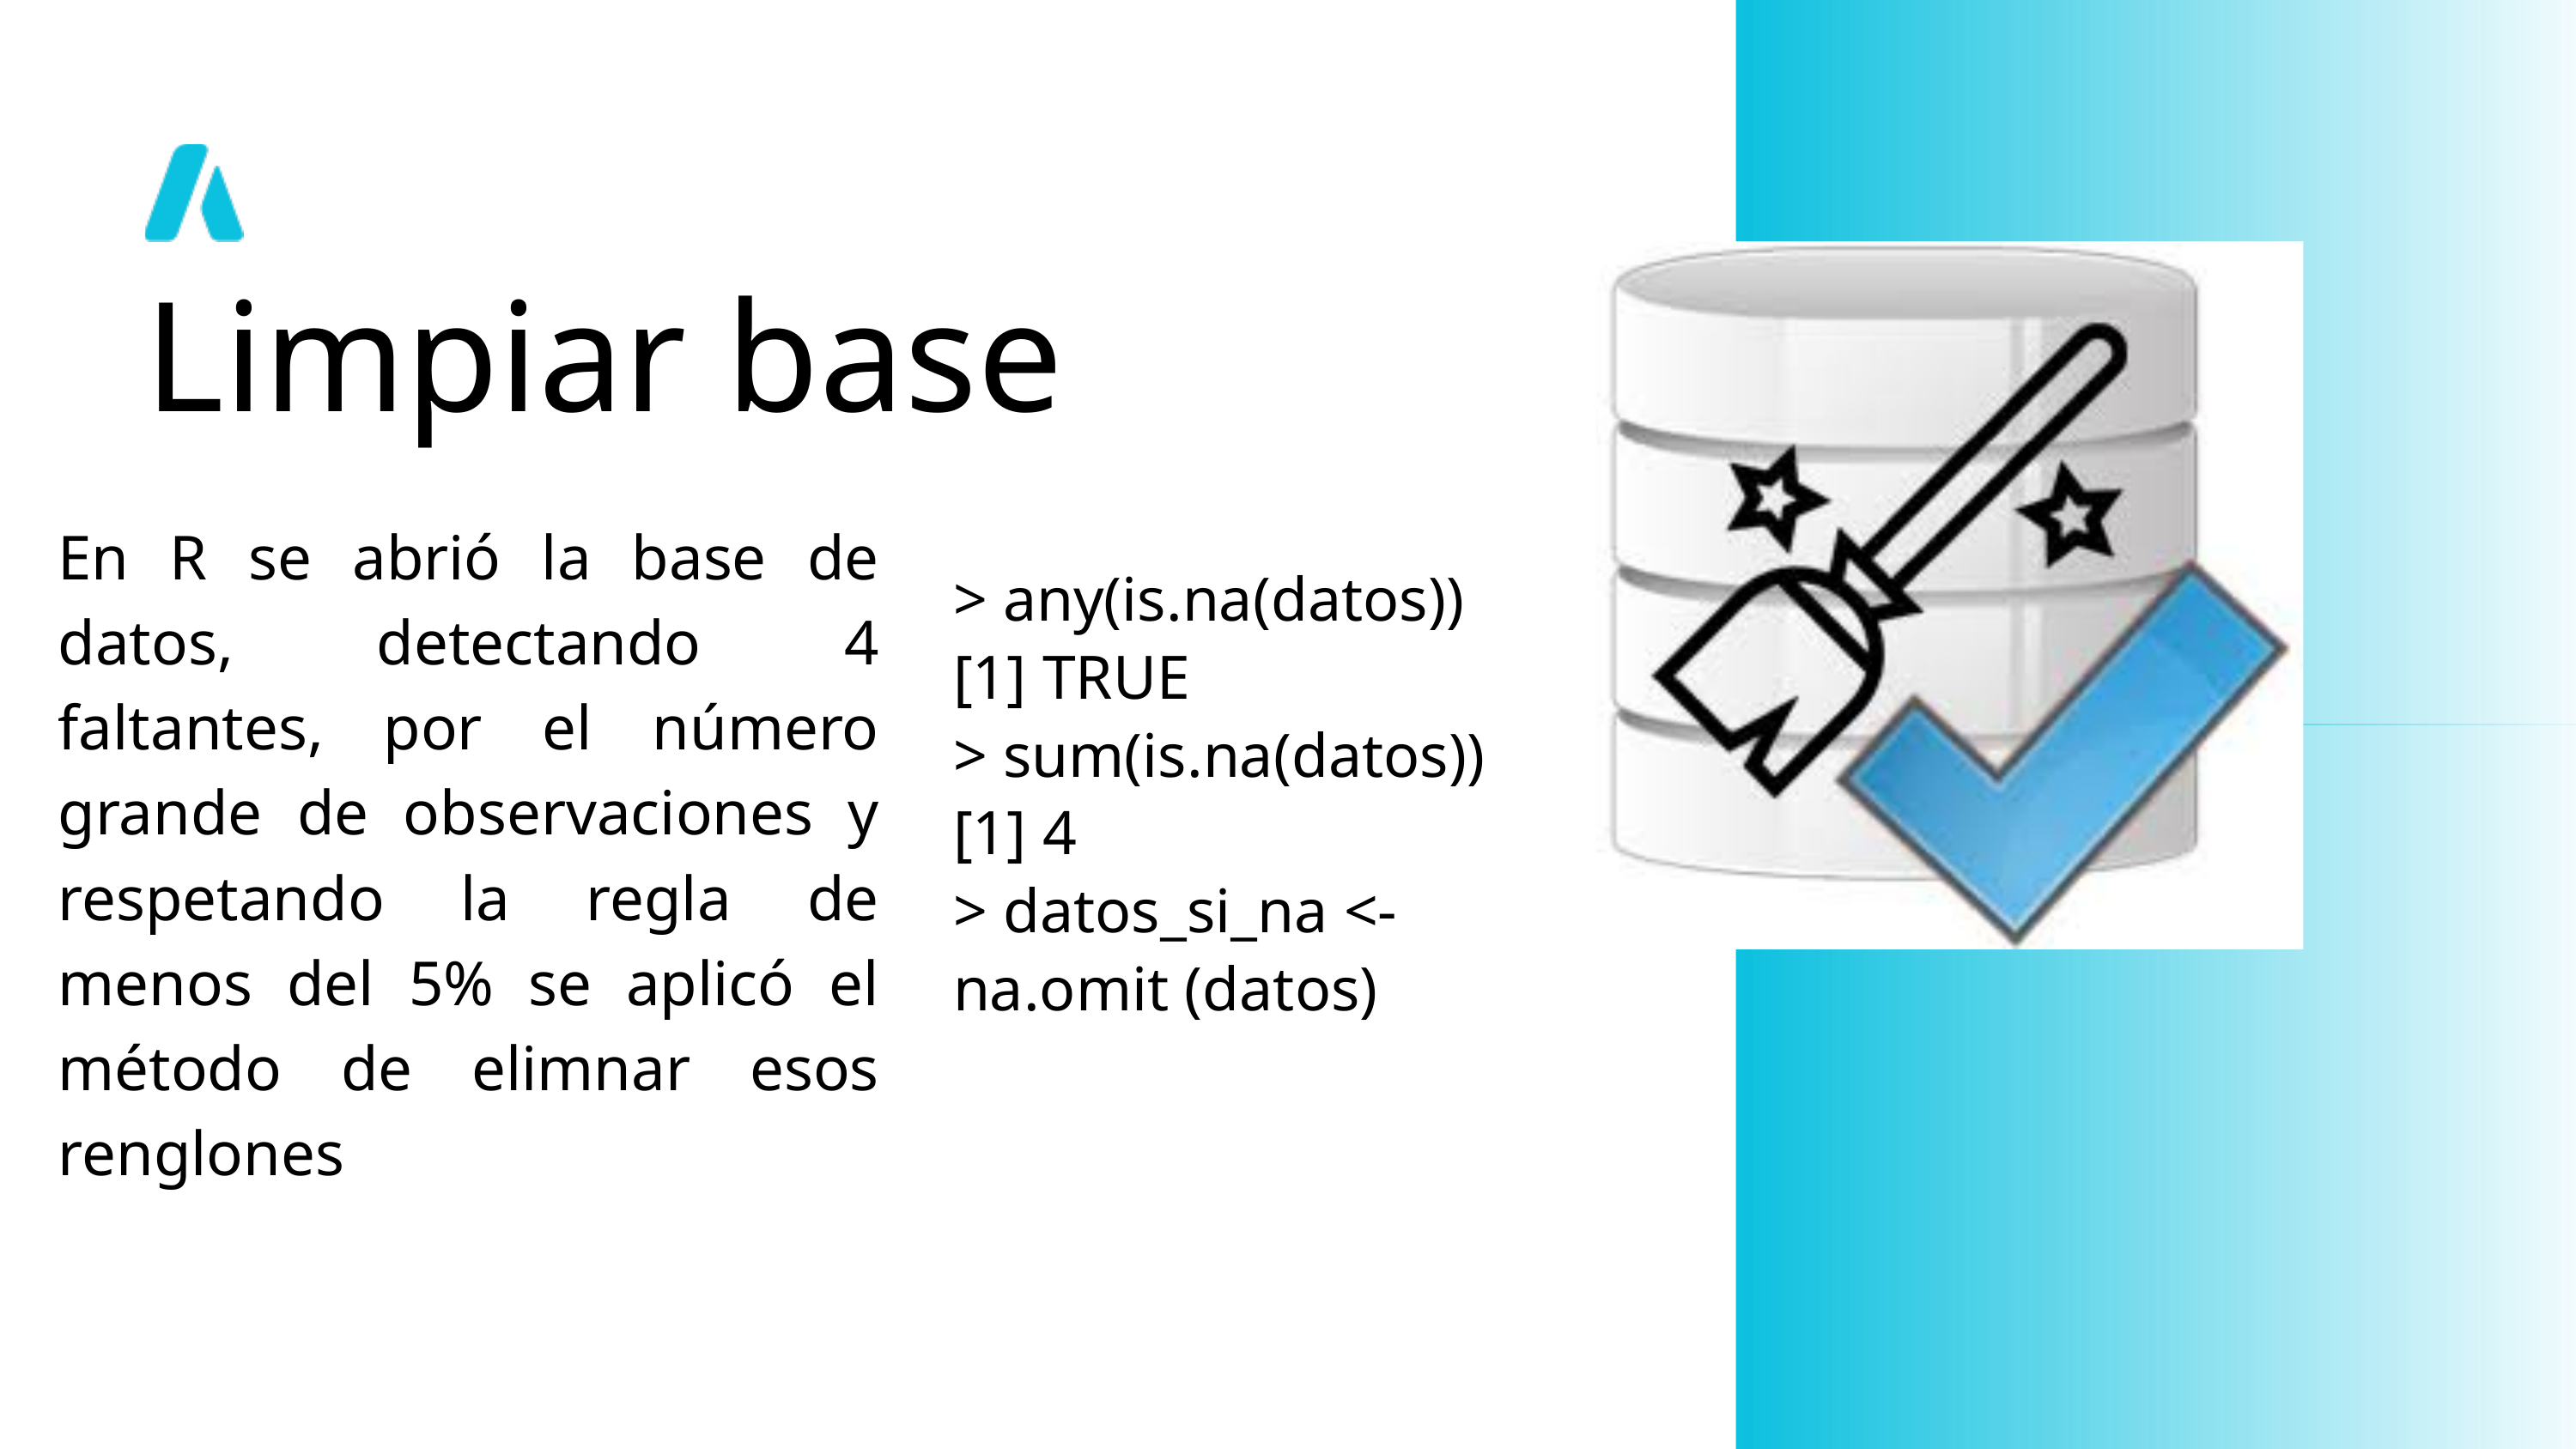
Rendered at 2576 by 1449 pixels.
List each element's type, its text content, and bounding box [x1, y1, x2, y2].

picture [1735, 0, 2576, 280]
text_box [144, 144, 244, 242]
text_box [1595, 241, 2304, 278]
text_box Limpiar base [144, 274, 1414, 442]
text_box En R se abrió la base de datos, detectando 4 faltantes, por el número grande de observaciones y respetando la regla de menos del 5% se aplicó el método de elimnar esos renglones [58, 506, 880, 1188]
picture [1735, 1168, 2576, 1449]
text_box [1291, 280, 2576, 1168]
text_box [952, 553, 1570, 1143]
